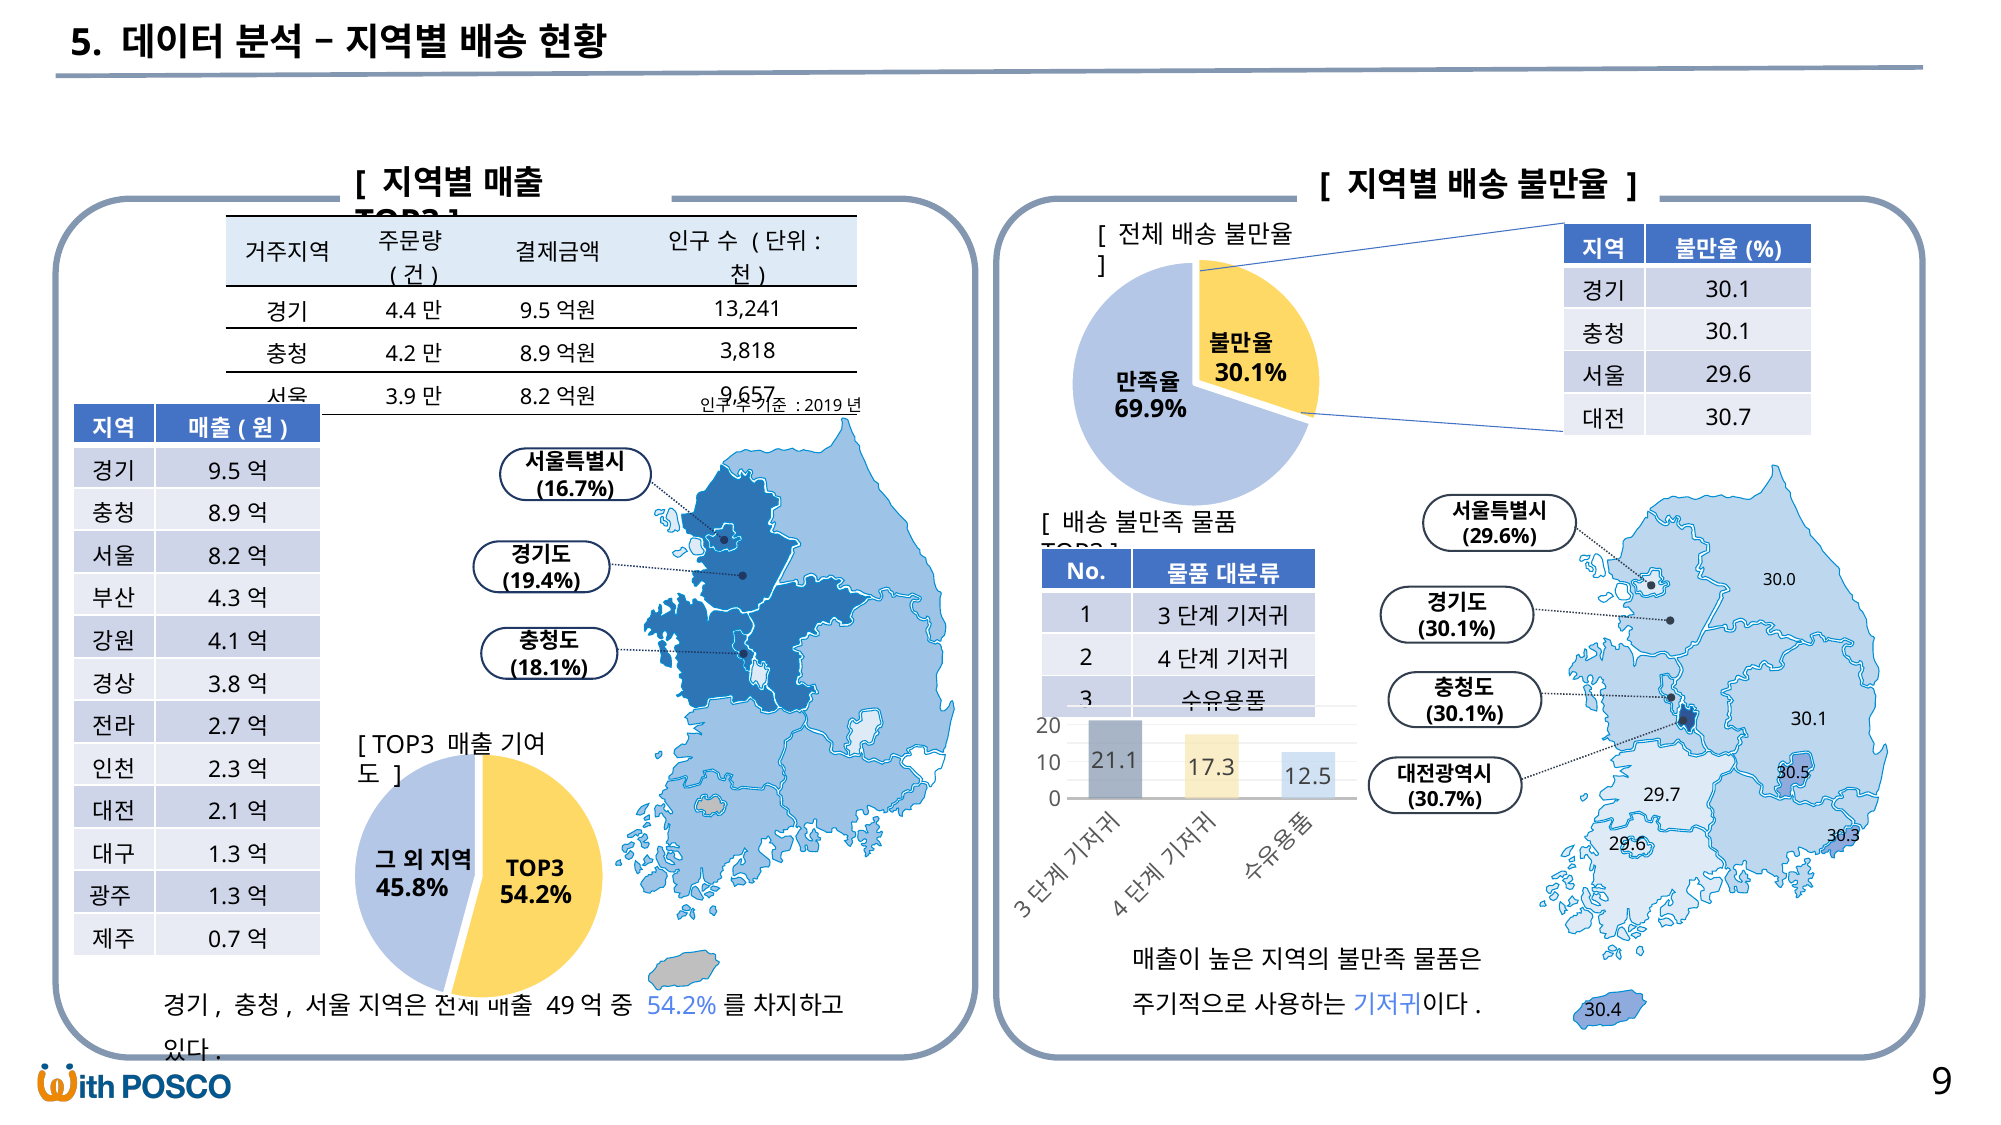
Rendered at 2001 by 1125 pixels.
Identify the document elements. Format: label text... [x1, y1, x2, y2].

table_header 주문량(건) [350, 217, 478, 285]
table_cell 3 [1042, 676, 1131, 701]
table_cell 충청 [1564, 309, 1644, 350]
table_cell 1.3억 [156, 829, 320, 869]
table_cell 1 [1042, 593, 1131, 632]
text_box 5. 데이터 분석 – 지역별 배송 현황 [55, 12, 1427, 74]
table_header 물품 대분류 [1133, 549, 1315, 588]
table_cell 강원 [74, 616, 154, 657]
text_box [1065, 211, 1327, 514]
table_header 지역 [1565, 224, 1644, 263]
table_cell 서울 [74, 531, 154, 572]
table_cell 대전 [74, 786, 154, 827]
text_box [55, 66, 1924, 77]
table_cell 4.4만 [350, 287, 478, 327]
table_header 거주지역 [226, 217, 350, 285]
table_cell 전라 [74, 701, 154, 742]
text_box [ 지역별 배송 불만율 ] [1297, 155, 1660, 211]
table_cell 2 [1042, 634, 1131, 675]
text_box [1368, 465, 1888, 1030]
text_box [1200, 222, 1565, 271]
table_cell 3,818 [638, 329, 857, 371]
table_cell 경기 [74, 448, 154, 487]
text_box [ TOP3 매출 기여도 ] [342, 721, 473, 796]
table_cell 대구 [74, 829, 154, 869]
text_box [672, 197, 977, 1059]
table_cell 경기 [226, 287, 350, 327]
table_cell 0.7억 [156, 914, 320, 955]
table_cell 8.2억원 [478, 373, 638, 414]
table_header 인구 수 (단위:천) [638, 217, 857, 285]
table_cell 경상 [74, 659, 154, 699]
table_cell 9.5억 [156, 448, 320, 487]
text_box [ 배송 불만족 물품 TOP3 ] [1026, 498, 1326, 574]
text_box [1300, 412, 1563, 432]
table_cell 9,657 [638, 373, 857, 414]
table_cell 광주 [74, 871, 154, 912]
table_cell 30.1 [1646, 268, 1811, 307]
table_cell 8.9억 [156, 489, 320, 529]
text_box [54, 197, 685, 1059]
chart [348, 744, 610, 1007]
table_cell 제주 [74, 914, 154, 955]
table_cell 대전 [1564, 394, 1644, 435]
table_cell 서울 [1564, 351, 1644, 392]
table_cell 4단계 기저귀 [1133, 634, 1315, 675]
table_header 매출(원) [156, 404, 320, 442]
table_cell 3단계 기저귀 [1133, 593, 1315, 632]
table_cell 충청 [226, 329, 350, 371]
table_cell 30.1 [1646, 309, 1811, 350]
chart [1003, 701, 1364, 929]
text_box [995, 197, 1924, 1059]
table_cell 9.5억원 [478, 287, 638, 327]
table_cell 2.7억 [156, 701, 320, 742]
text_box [473, 417, 955, 990]
table_cell 4.1억 [156, 616, 320, 657]
table_cell 부산 [74, 574, 154, 614]
table_header 지역 [74, 404, 154, 442]
table_cell 1.3억 [156, 871, 320, 912]
table_cell 2.1억 [156, 786, 320, 827]
picture [36, 1062, 232, 1103]
text_box 경기, 충청, 서울 지역은 전체 매출 49억 중 54.2%를 차지하고 있다. [148, 967, 902, 1072]
table_cell 8.9억원 [478, 329, 638, 371]
text_box 매출이 높은 지역의 불만족 물품은 주기적으로 사용하는 기저귀이다. [1118, 920, 1368, 1026]
table_cell 8.2억 [156, 531, 320, 572]
table_cell 3.8억 [156, 659, 320, 699]
text_box [ 지역별 매출 TOP3 ] [340, 153, 672, 215]
table_header 불만율(%) [1646, 224, 1811, 263]
table_cell 13,241 [638, 287, 857, 327]
table_cell 수유용품 [1133, 676, 1315, 701]
table_cell 4.2만 [350, 329, 478, 371]
table_cell 충청 [74, 489, 154, 529]
table_cell 30.7 [1646, 394, 1811, 435]
table_header 결제금액 [478, 217, 638, 285]
table_cell 3.9만 [350, 373, 478, 414]
table_cell 29.6 [1646, 351, 1811, 392]
table_cell 경기 [1564, 268, 1644, 307]
text_box 9 [1820, 1050, 1968, 1110]
text_box 인구 수 기준 : 2019년 [685, 377, 887, 417]
table_cell 인천 [74, 744, 154, 784]
table_cell 서울 [226, 373, 350, 414]
table_header No. [1042, 549, 1131, 588]
table_cell 2.3억 [156, 744, 320, 784]
table_cell 4.3억 [156, 574, 320, 614]
